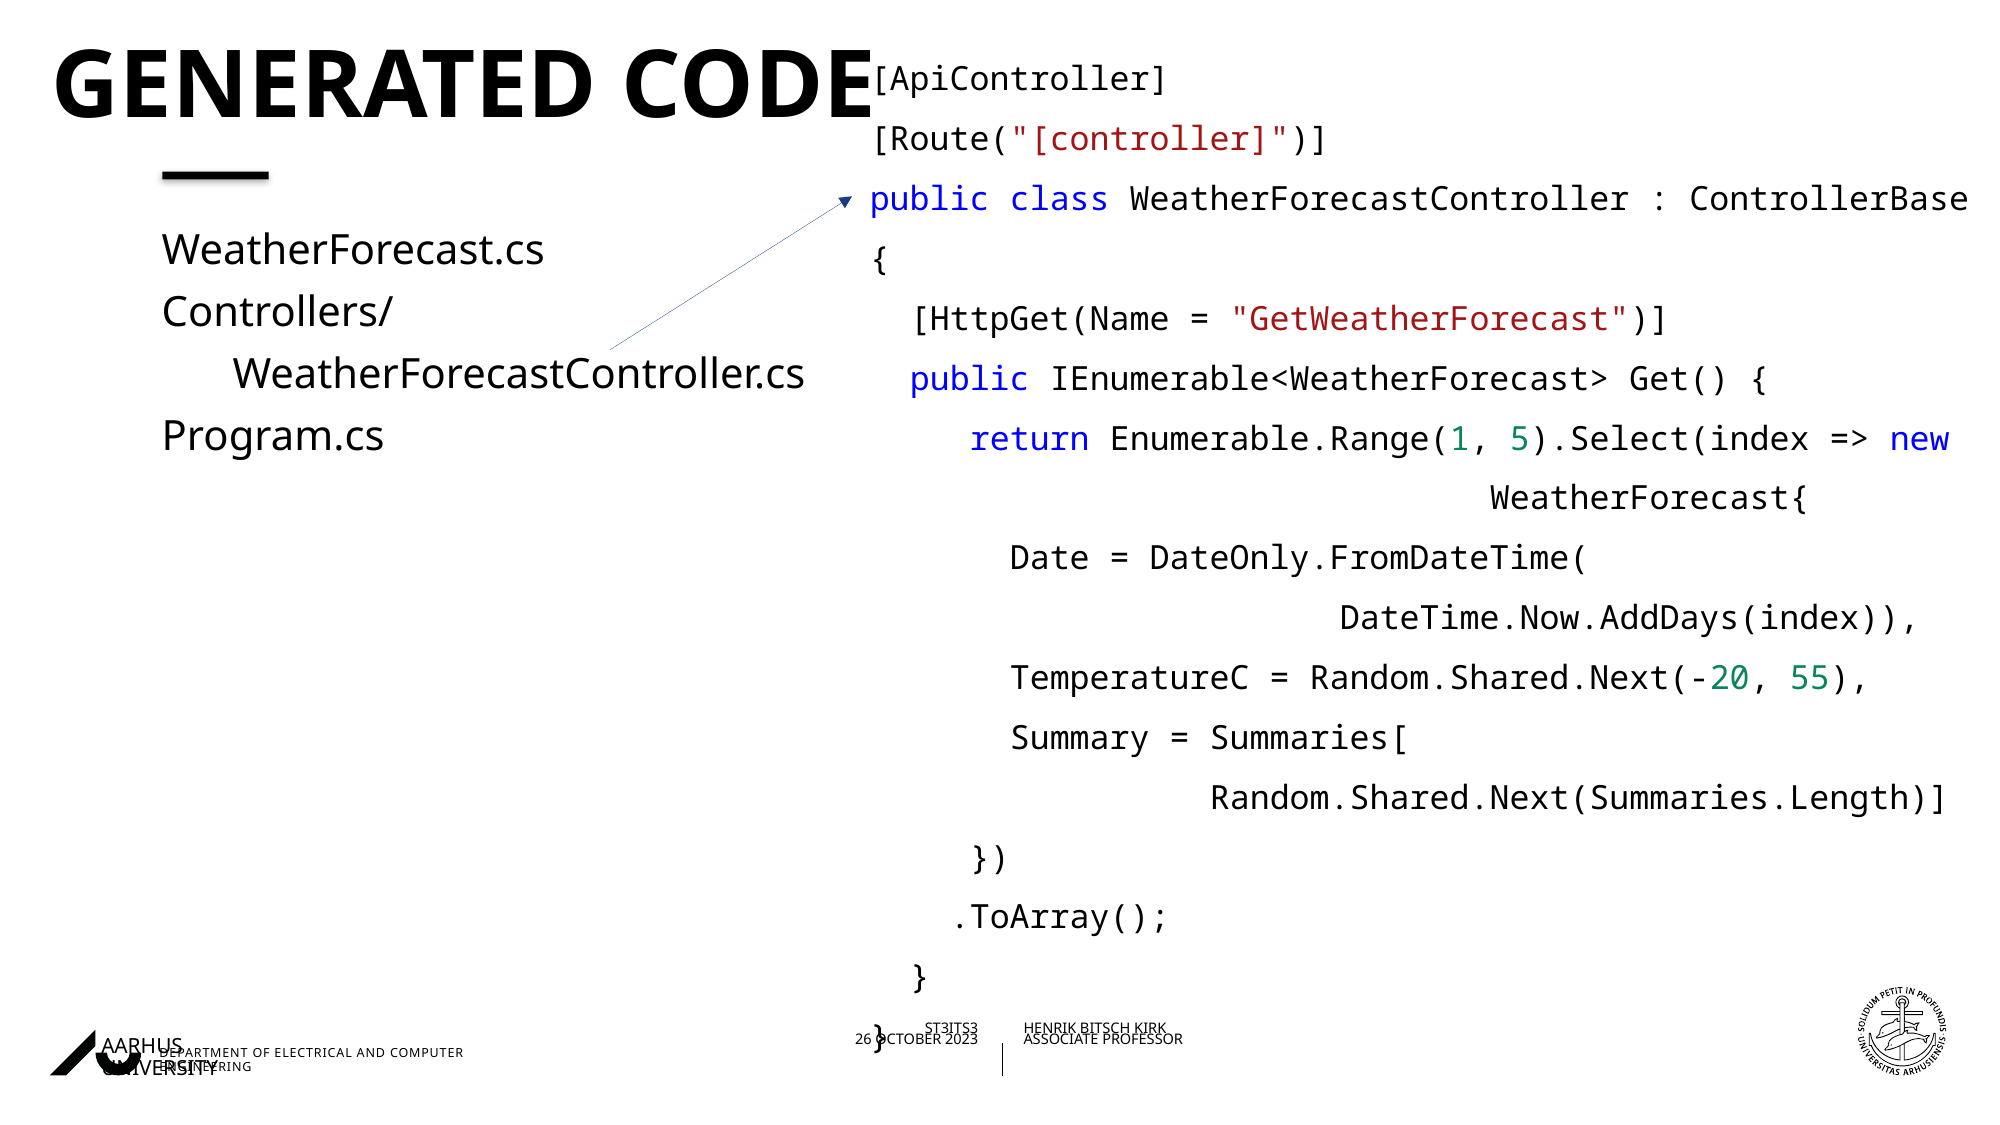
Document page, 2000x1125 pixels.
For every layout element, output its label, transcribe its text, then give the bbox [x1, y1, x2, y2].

text_box [ApiController] [Route("[controller]")] public class WeatherForecastController : ControllerBase { [HttpGet(Name = "GetWeatherForecast")] public IEnumerable<WeatherForecast> Get() { return Enumerable.Range(1, 5).Select(index => new WeatherForecast{ Date = DateOnly.FromDateTime( DateTime.Now.AddDays(index)), TemperatureC = Random.Shared.Next(-20, 55), Summary = Summaries[ Random.Shared.Next(Summaries.Length)] }) .ToArray(); } } [869, 37, 1972, 1056]
list WeatherForecast.cs Controllers/ WeatherForecastController.cs Program.cs [161, 224, 869, 894]
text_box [609, 195, 853, 350]
title Generated Code [51, 37, 869, 162]
